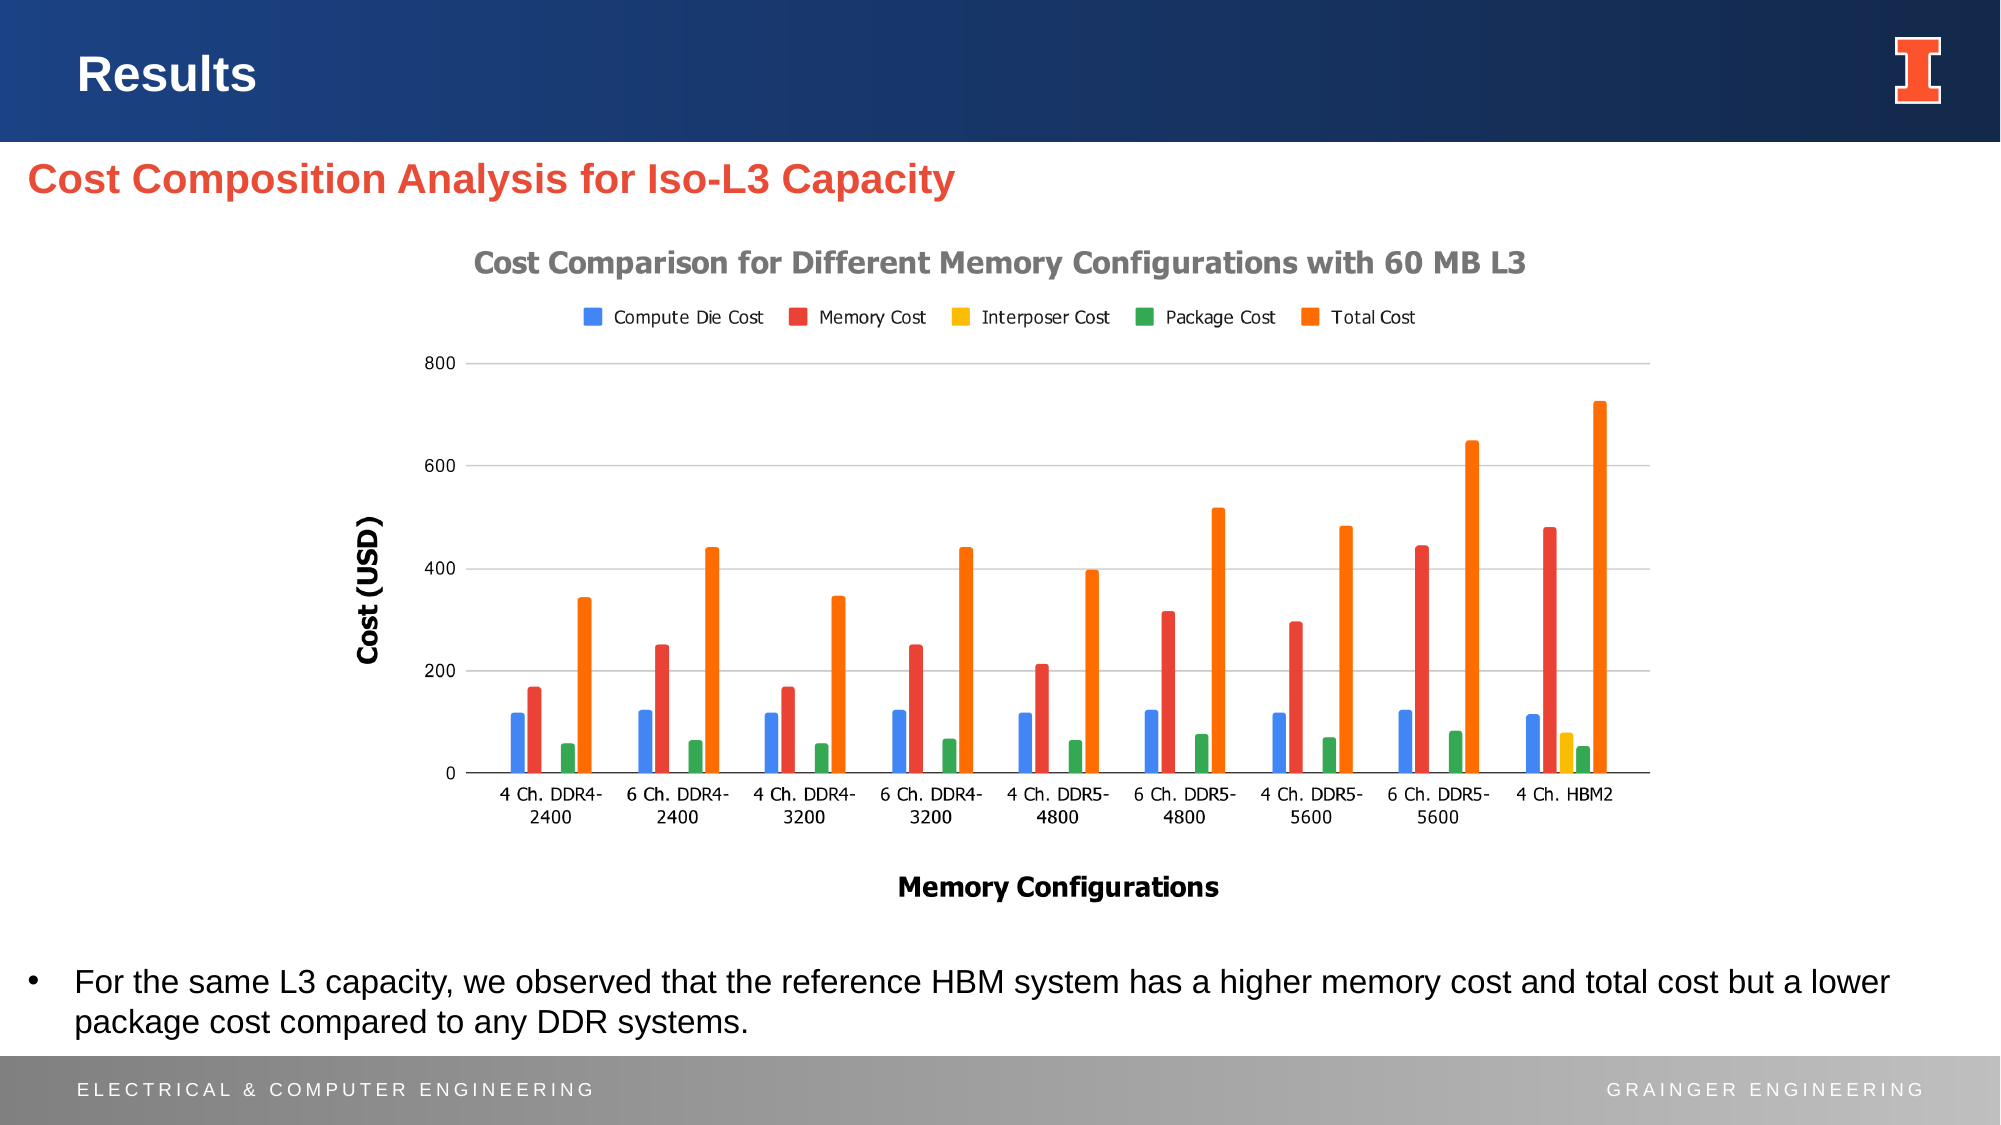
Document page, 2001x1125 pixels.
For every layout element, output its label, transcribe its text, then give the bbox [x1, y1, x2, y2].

text_box ELECTRICAL & COMPUTER ENGINEERING [61, 1070, 1373, 1108]
text_box [0, 1056, 2000, 1125]
picture [312, 206, 1687, 940]
picture [1895, 37, 1942, 104]
list Cost Composition Analysis for Iso-L3 Capacity For the same L3 capacity, we observed that the reference HBM system has a higher memory cost and total cost but a lower package cost compared to any DDR systems. [12, 143, 1938, 1044]
text_box Results [61, 33, 1852, 109]
text_box [0, 0, 2000, 142]
text_box GRAINGER ENGINEERING [1531, 1070, 1938, 1108]
